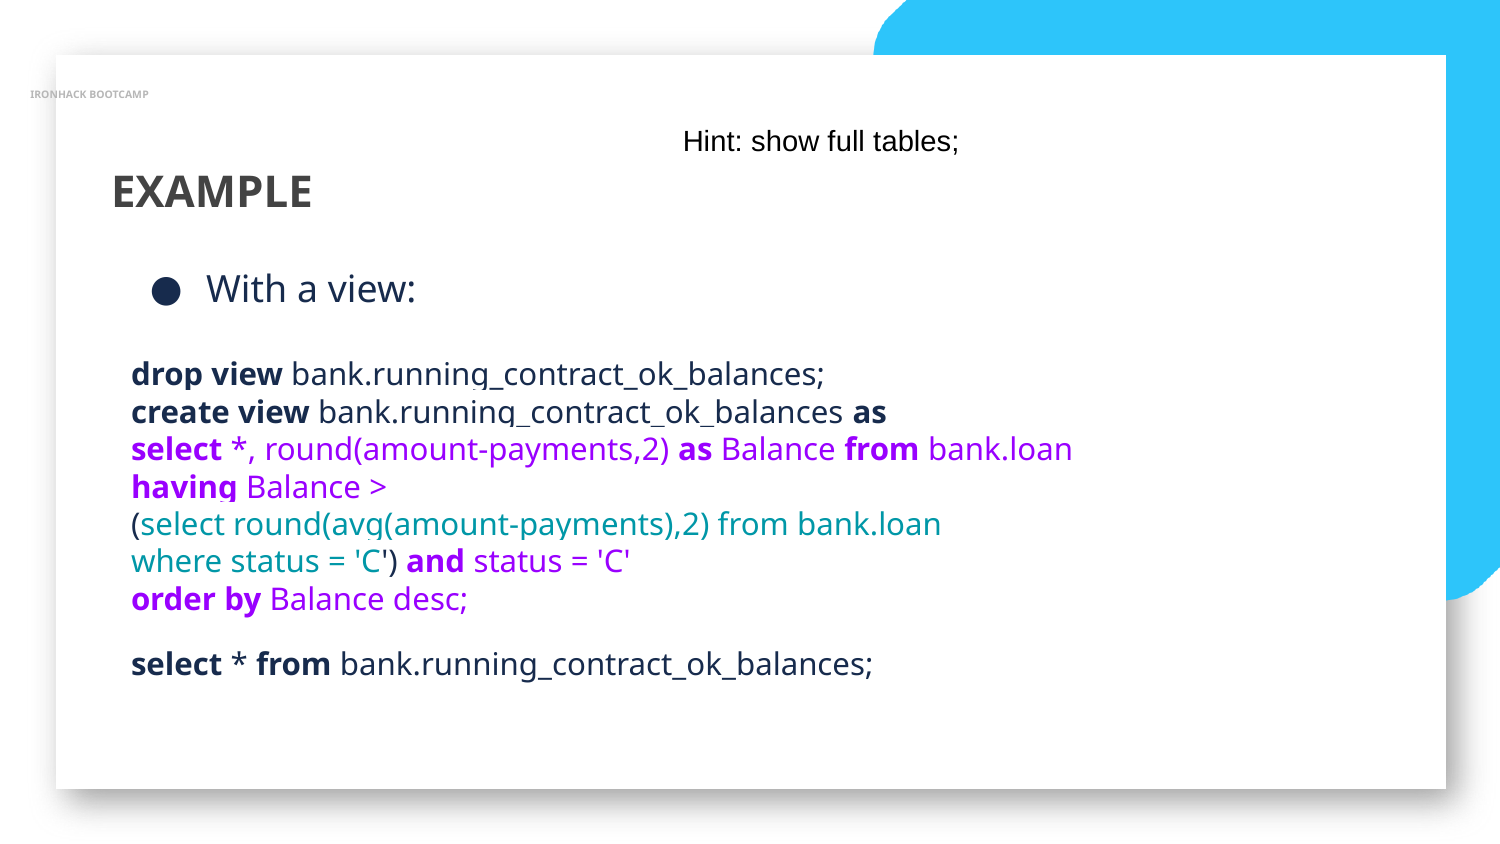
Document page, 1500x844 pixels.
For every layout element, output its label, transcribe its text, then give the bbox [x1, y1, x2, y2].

text_box IRONHACK BOOTCAMP [15, 71, 354, 108]
text_box With a view: drop view bank.running_contract_ok_balances; create view bank.running_contract_ok_balances as select *, round(amount-payments,2) as Balance from bank.loan having Balance > (select round(avg(amount-payments),2) from bank.loan where status = 'C') and status = 'C' order by Balance desc; select * from bank.running_contract_ok_balances; [115, 249, 1389, 733]
text_box EXAMPLE [96, 149, 1417, 266]
picture [0, 0, 1500, 844]
text_box Hint: show full tables; [667, 107, 1338, 215]
